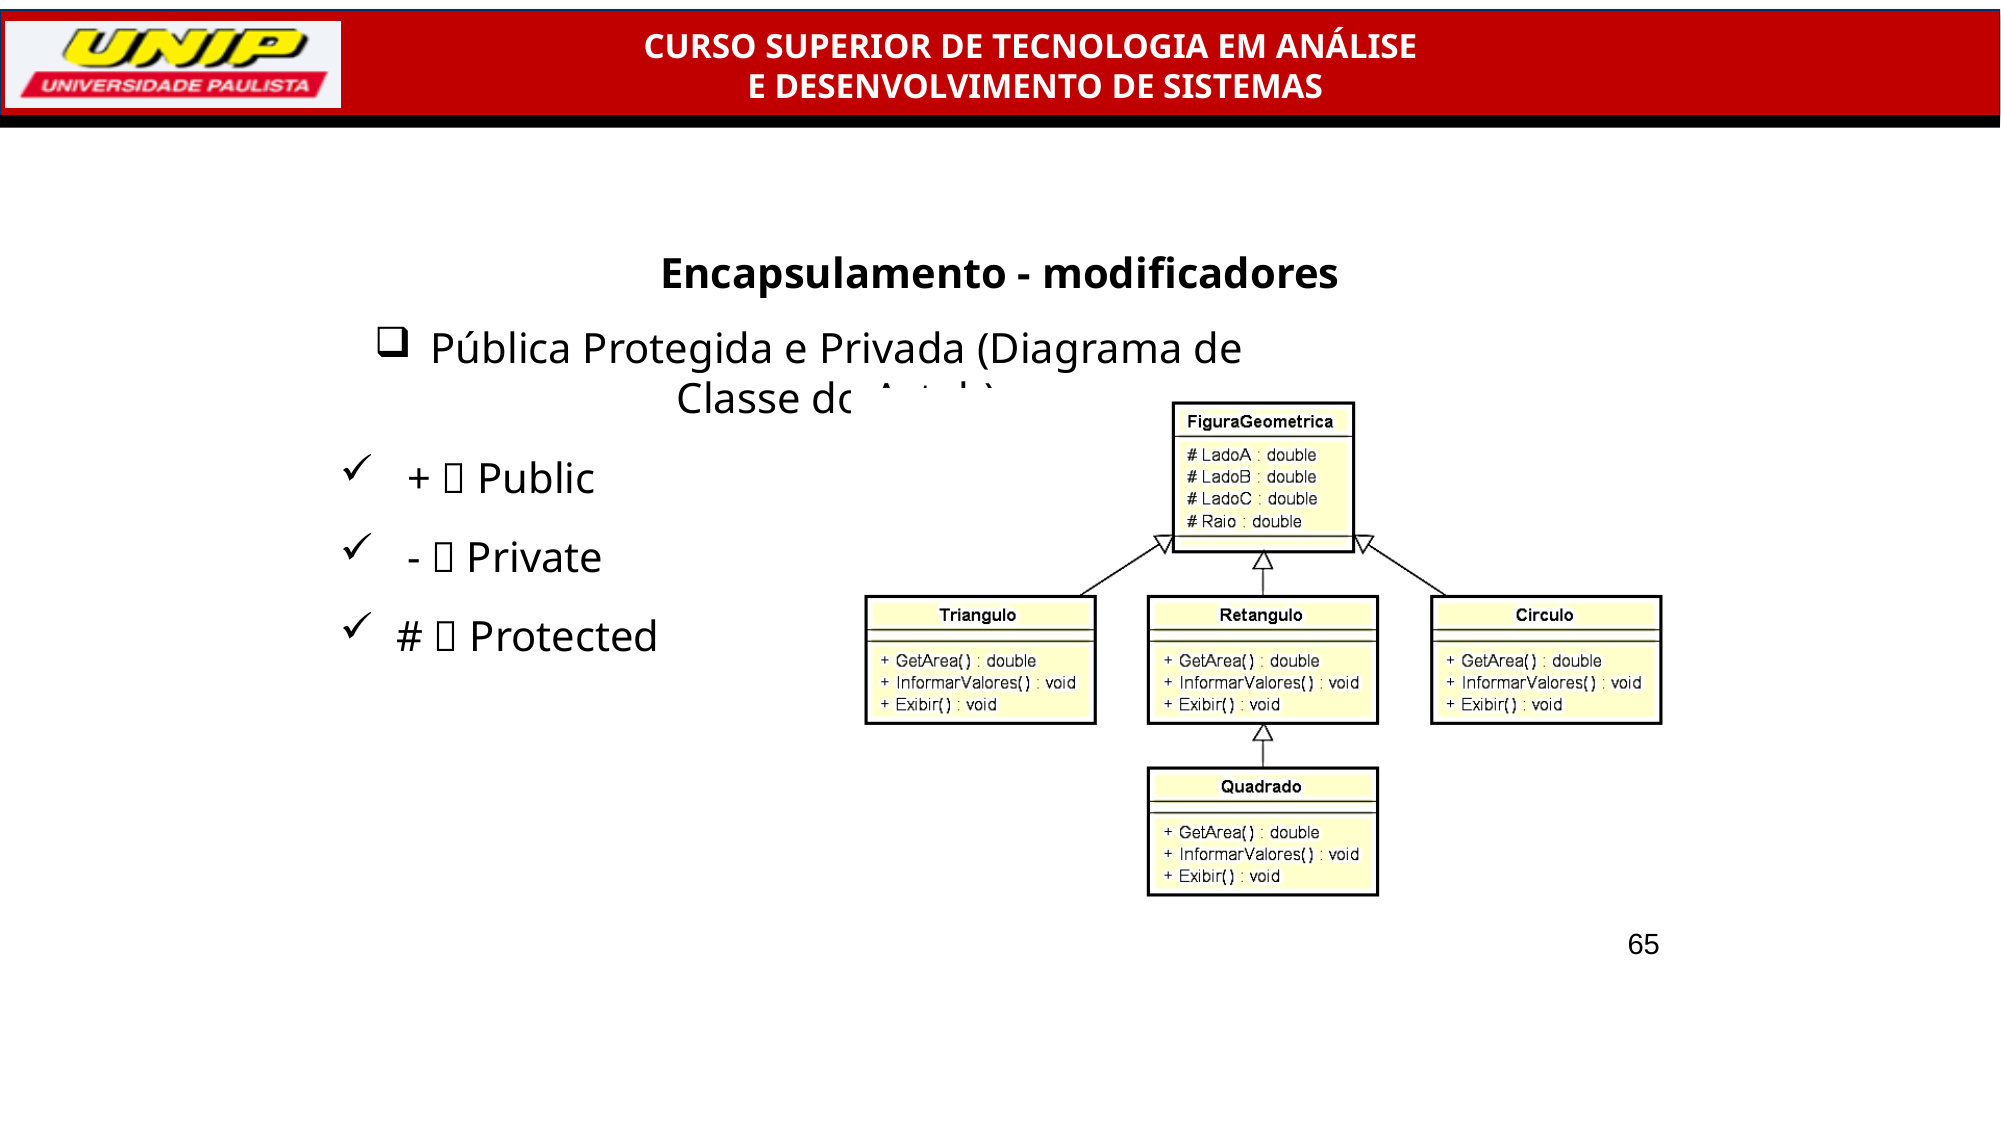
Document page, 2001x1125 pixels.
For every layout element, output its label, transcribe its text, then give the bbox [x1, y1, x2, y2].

list Pública Protegida e Privada (Diagrama de Classe do Astah) +  Public -  Private #  Protected [324, 314, 1293, 882]
title Encapsulamento - modificadores [324, 187, 1675, 357]
picture [5, 21, 341, 108]
picture [851, 388, 1676, 910]
slide_number 65 [1325, 916, 1675, 968]
